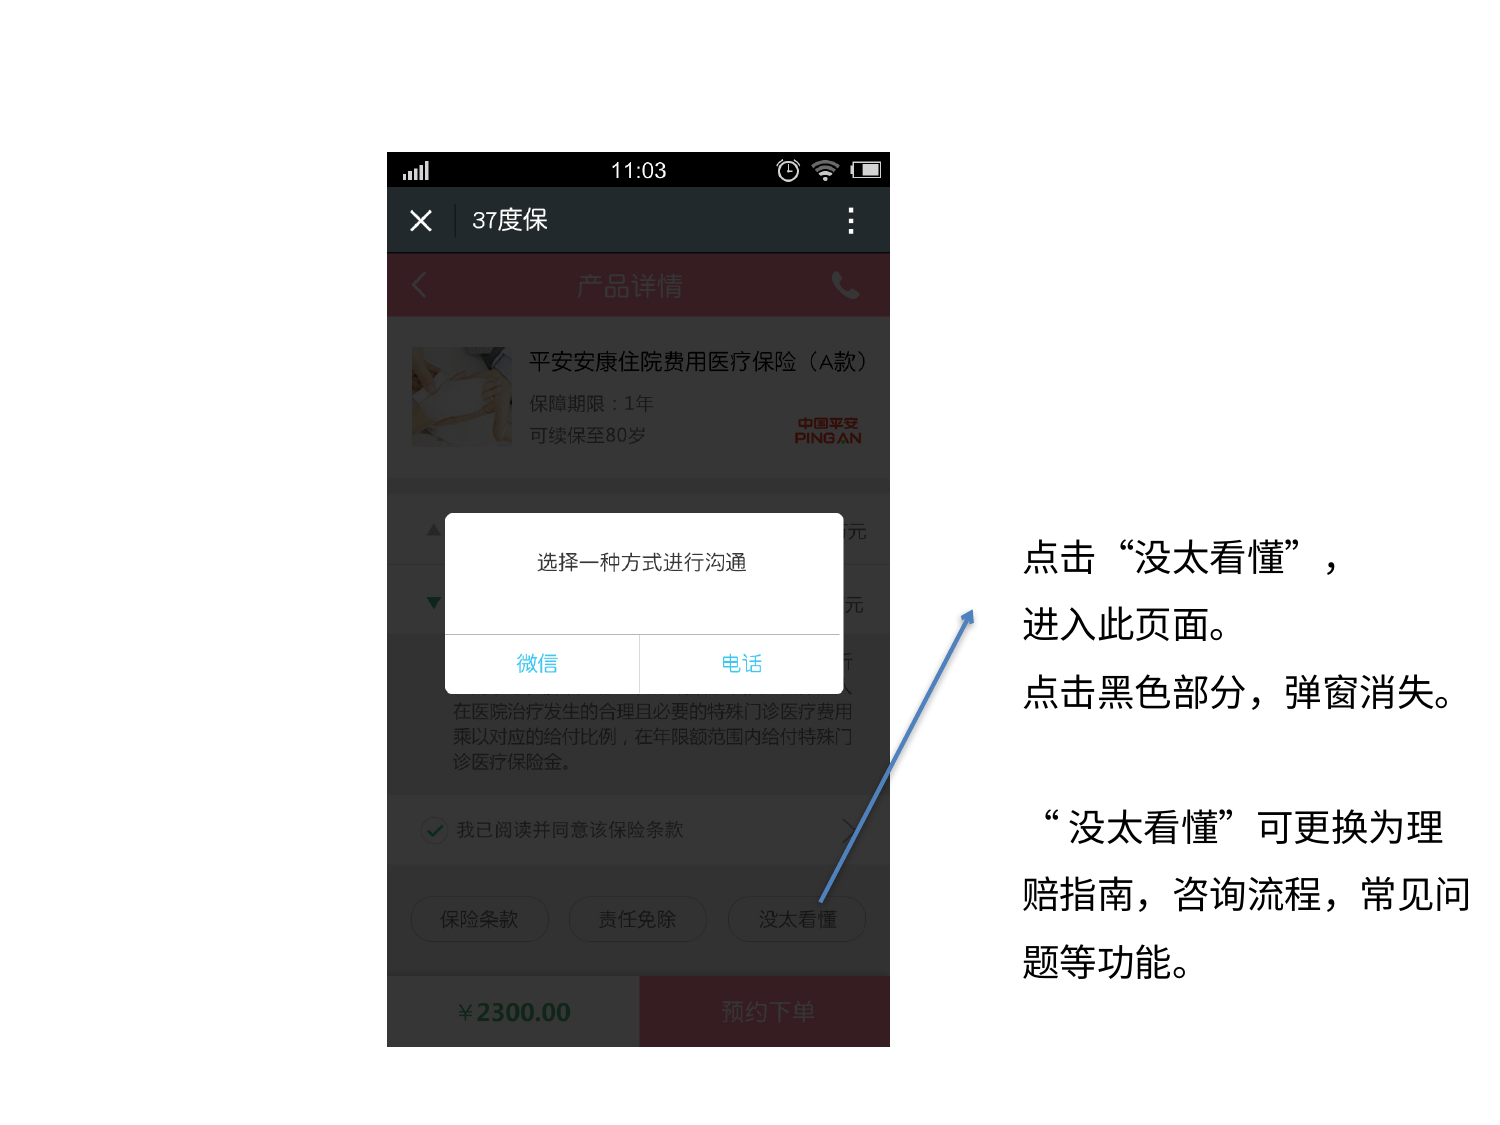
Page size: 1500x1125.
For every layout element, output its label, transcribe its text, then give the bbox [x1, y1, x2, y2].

picture [387, 152, 890, 1047]
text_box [749, 679, 1044, 833]
text_box 点击“没太看懂”， 进入此页面。 点击黑色部分，弹窗消失。 “没太看懂”可更换为理赔指南，咨询流程，常见问题等功能。 [1007, 503, 1489, 992]
